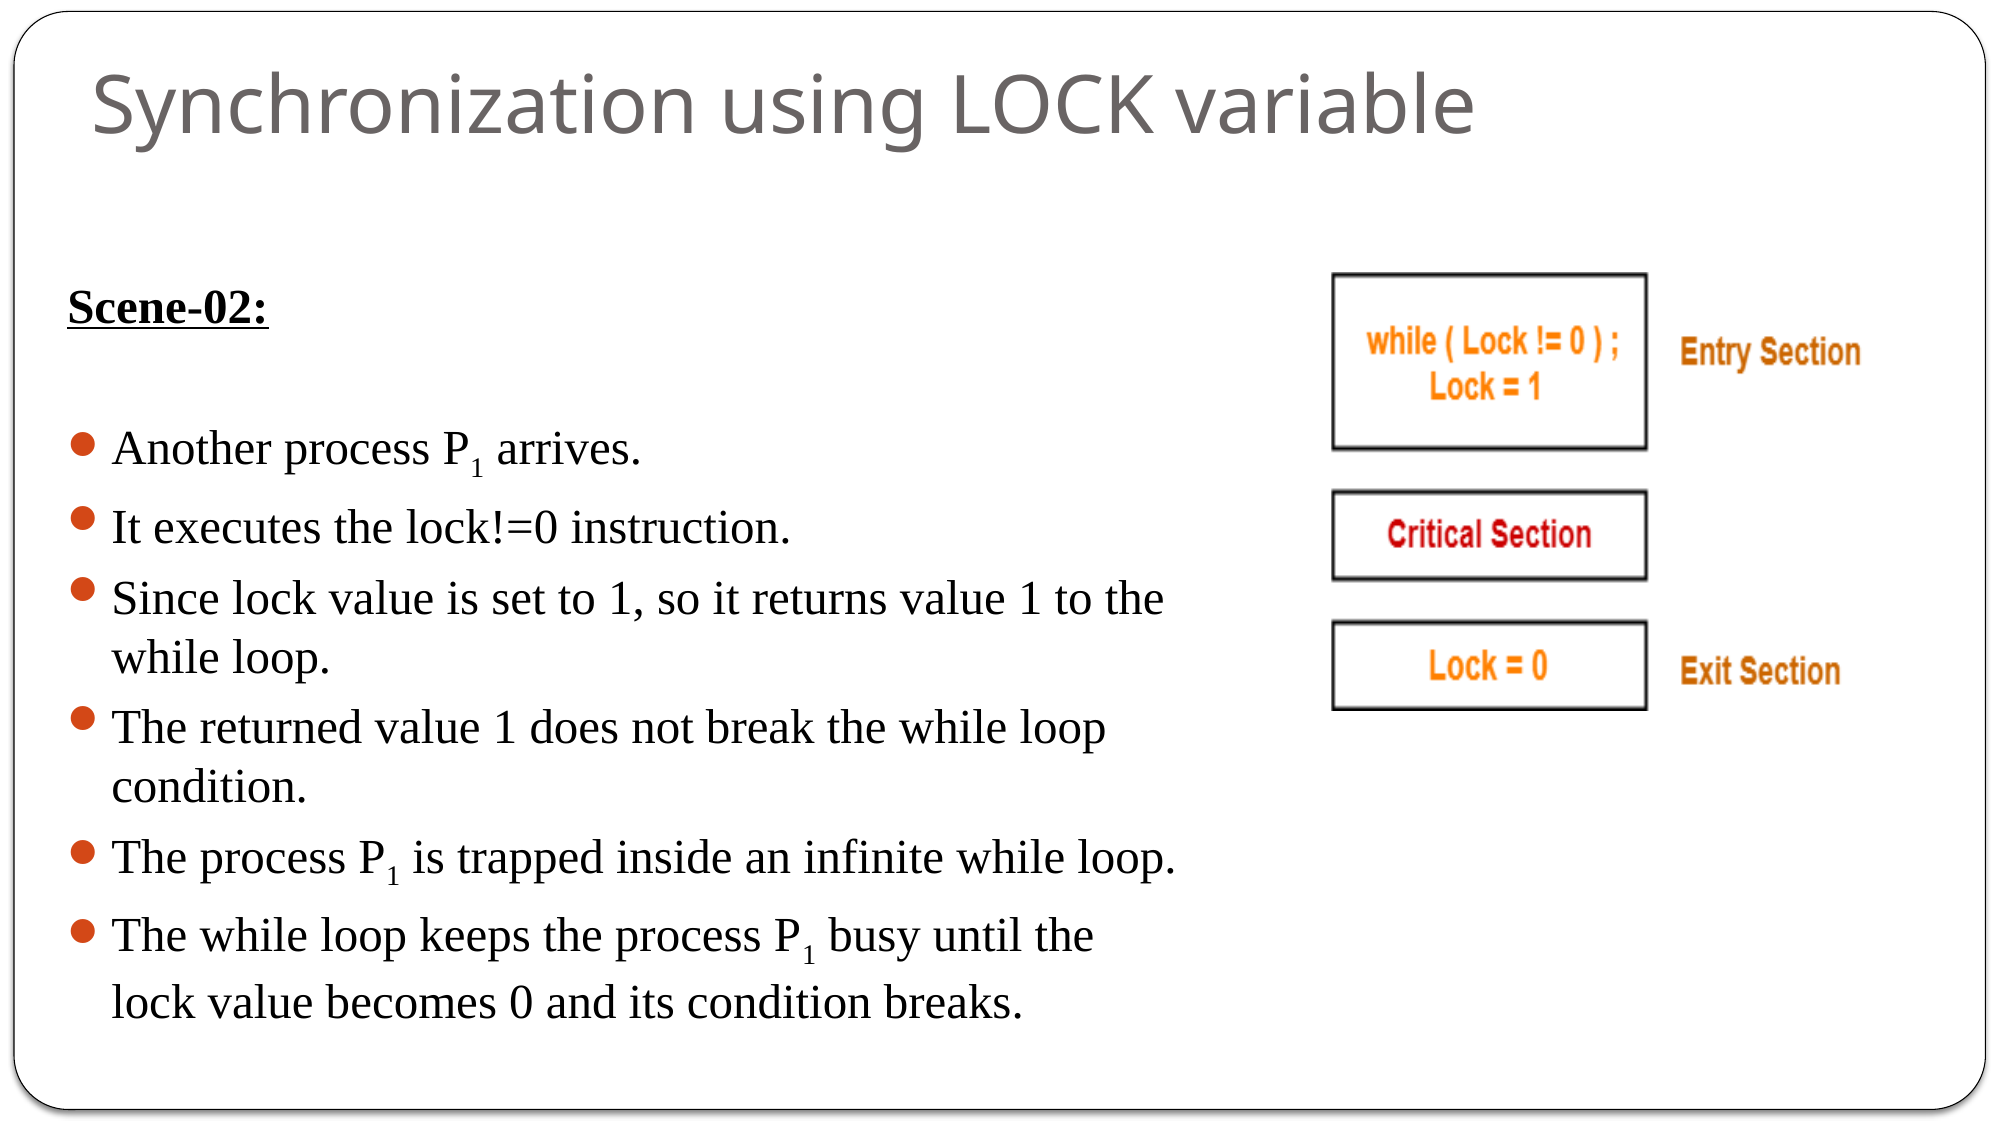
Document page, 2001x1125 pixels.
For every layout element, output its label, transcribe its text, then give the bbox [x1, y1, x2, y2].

title Synchronization using LOCK variable [76, 45, 1900, 165]
list Scene-02: Another process P1 arrives. It executes the lock!=0 instruction. Since lock value is set to 1, so it returns value 1 to the while loop. The returned value 1 does not break the while loop condition. The process P1 is trapped inside an infinite while loop. The while loop keeps the process P1 busy until the lock value becomes 0 and its condition breaks. [52, 196, 1203, 1058]
picture [1331, 272, 1882, 711]
